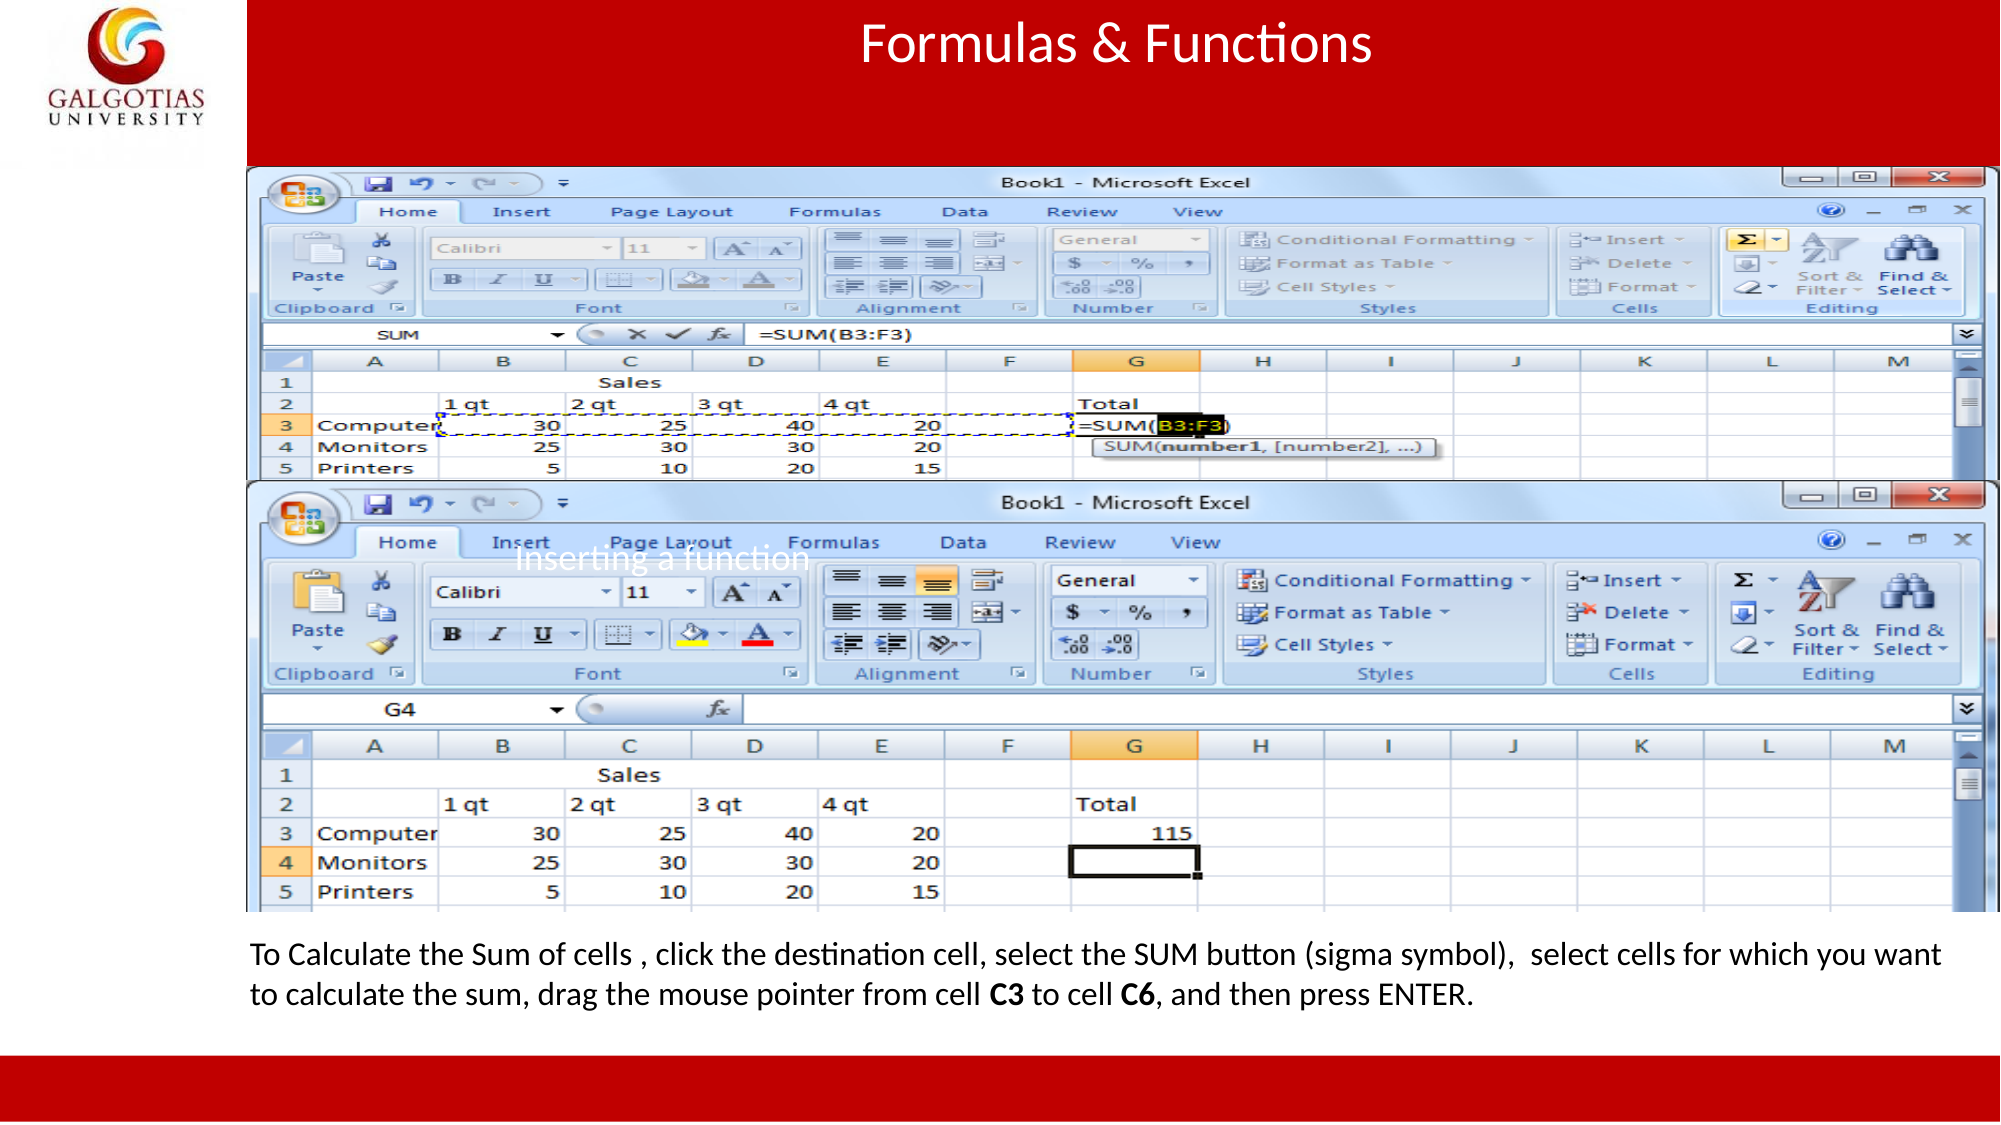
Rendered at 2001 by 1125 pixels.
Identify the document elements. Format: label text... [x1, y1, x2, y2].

text_box [0, 1055, 2000, 1122]
text_box To Calculate the Sum of cells , click the destination cell, select the SUM button (sigma symbol), select cells for which you want to calculate the sum, drag the mouse pointer from cell C3 to cell C6, and then press ENTER. [235, 924, 1977, 1060]
picture [0, 0, 2000, 912]
text_box Formulas & Functions [247, 0, 2000, 166]
